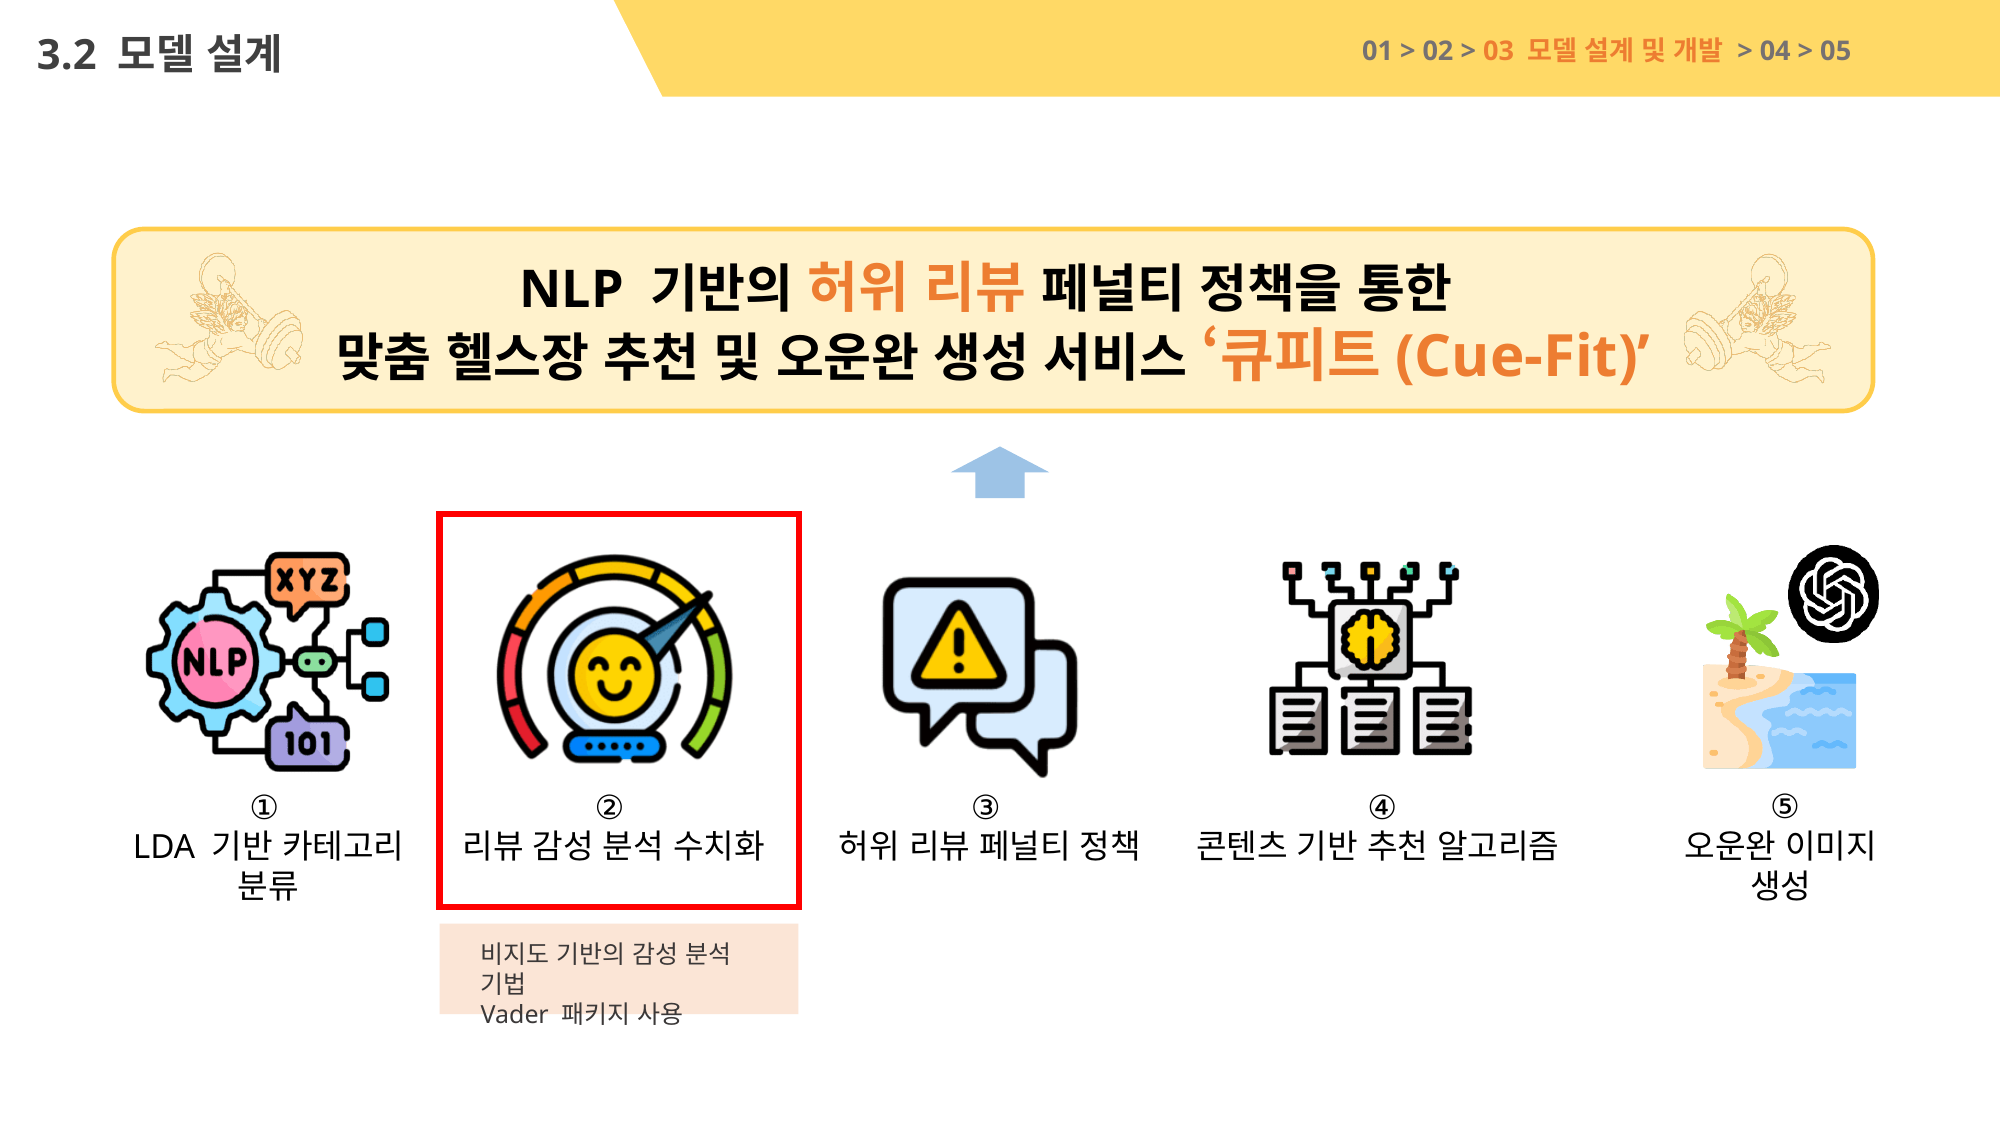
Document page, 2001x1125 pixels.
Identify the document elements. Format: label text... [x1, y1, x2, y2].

text_box 비지도 기반의 감성 분석 기법 Vader 패키지 사용 [465, 931, 784, 1037]
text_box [92, 539, 1577, 875]
text_box [950, 445, 1050, 500]
text_box 01 > 02 > 03 모델 설계 및 개발 > 04 > 05 [1347, 25, 1972, 73]
text_box [439, 923, 799, 1015]
text_box 3.2 모델 설계 [22, 21, 447, 86]
text_box [439, 875, 800, 908]
text_box [439, 513, 800, 539]
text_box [113, 228, 1874, 412]
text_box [1639, 545, 1923, 874]
